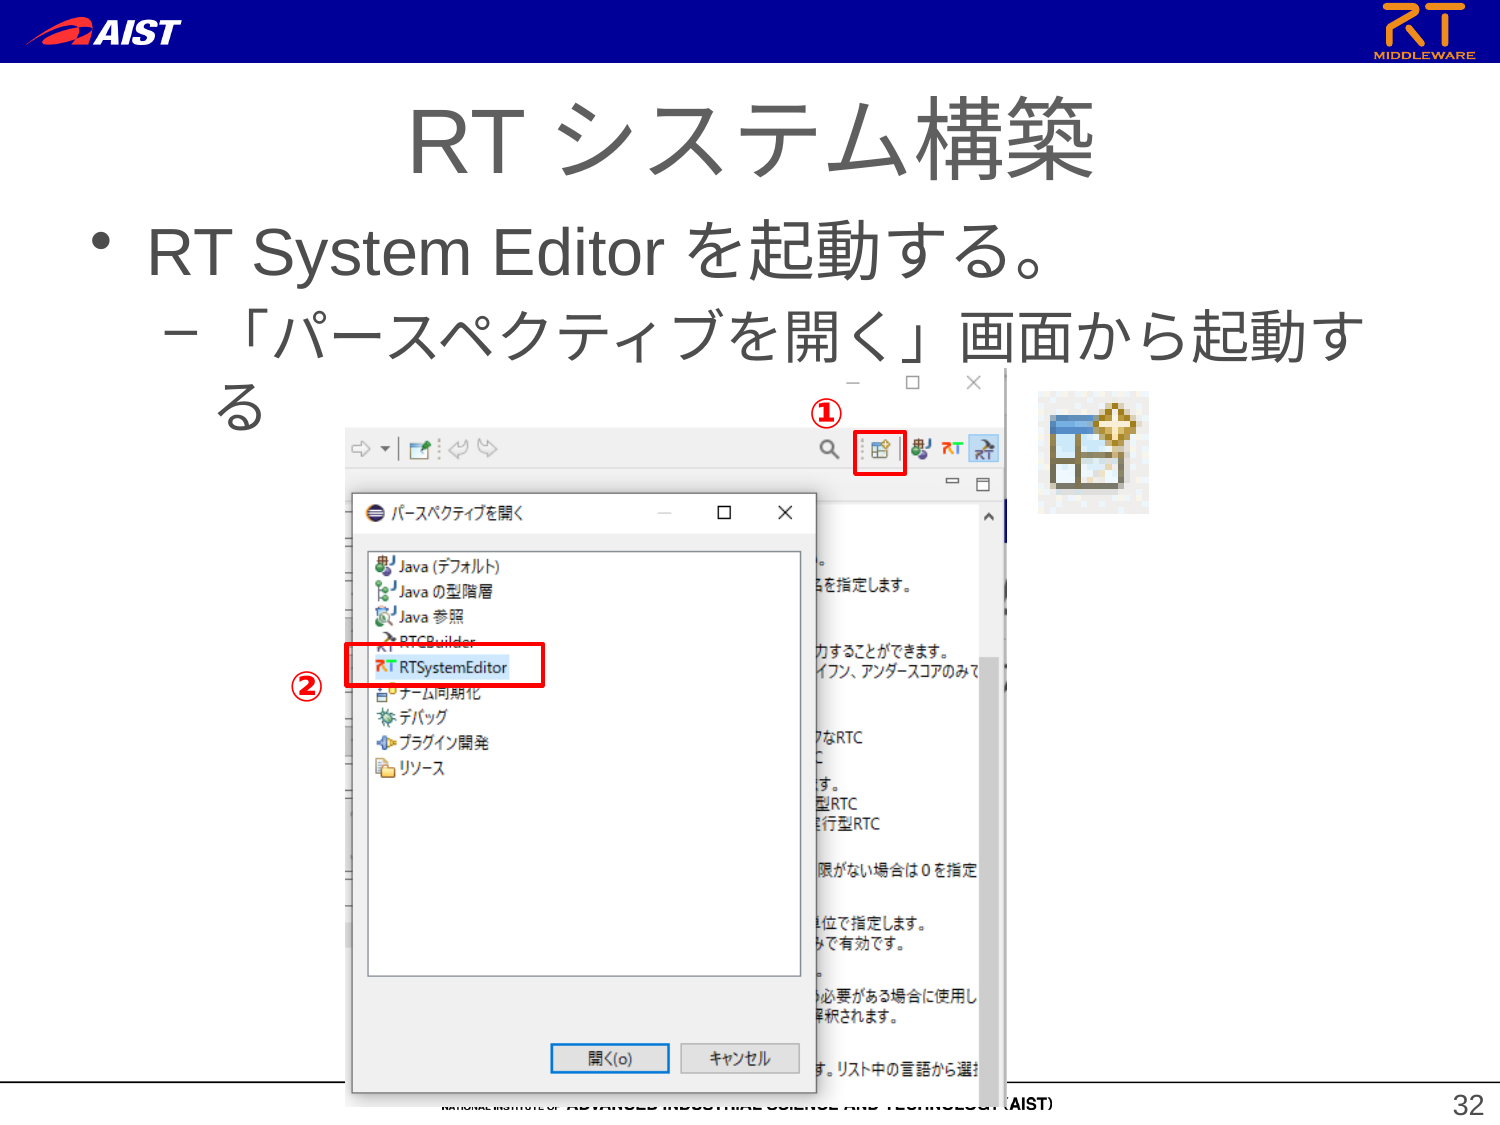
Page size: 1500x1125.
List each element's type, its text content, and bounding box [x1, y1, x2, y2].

slide_number 32 [1149, 1078, 1500, 1125]
text_box ② [274, 652, 340, 718]
picture [1038, 391, 1149, 515]
picture [345, 368, 1052, 1110]
list RT System Editorを起動する。 「パースペクティブを開く」画面から起動する [74, 200, 1393, 430]
text_box RTシステム構築 [29, 66, 1474, 208]
picture [0, 0, 1500, 63]
